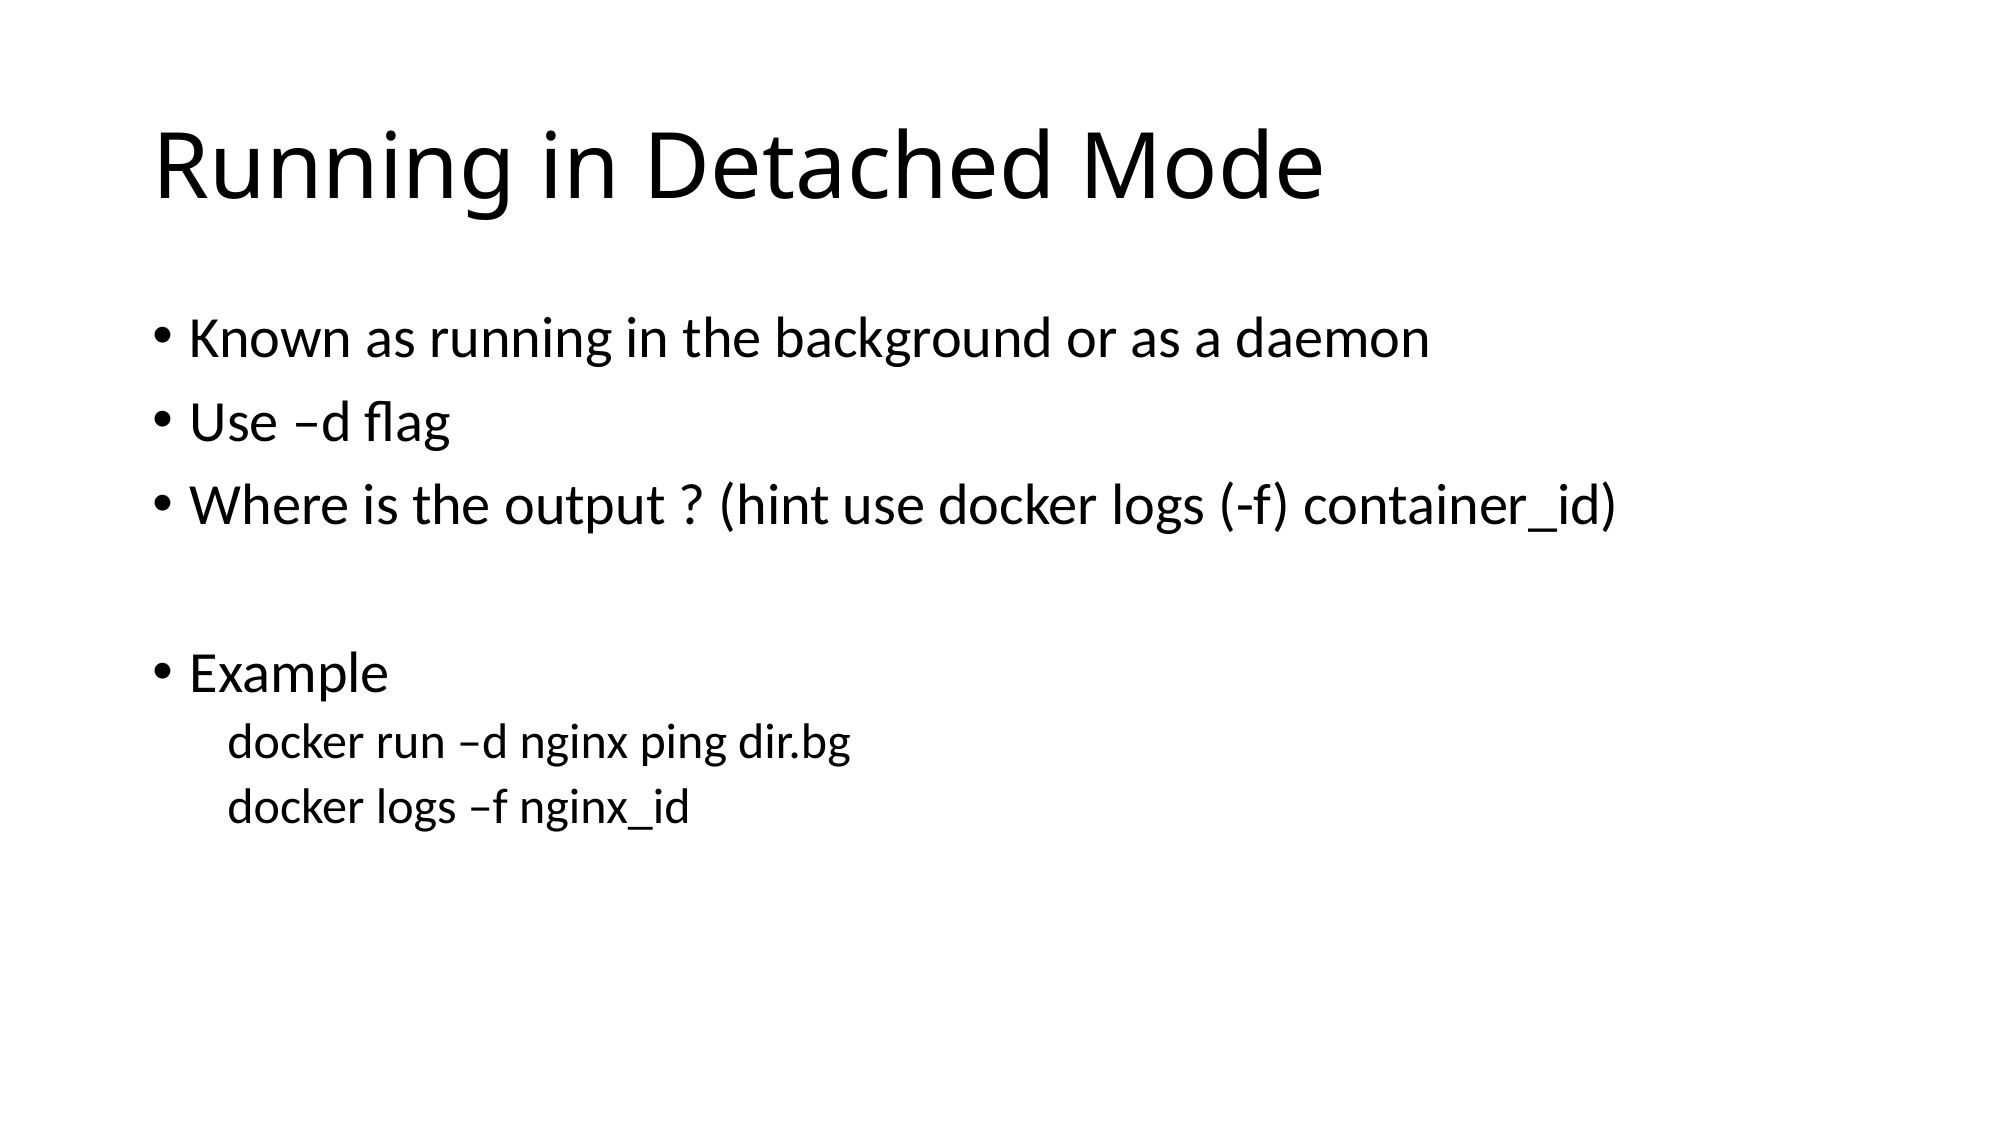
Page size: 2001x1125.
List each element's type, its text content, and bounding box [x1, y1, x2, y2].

list Known as running in the background or as a daemon Use –d flag Where is the output ? (hint use docker logs (-f) container_id) Example docker run –d nginx ping dir.bg docker logs –f nginx_id [137, 299, 1863, 1014]
title Running in Detached Mode [137, 59, 1863, 278]
